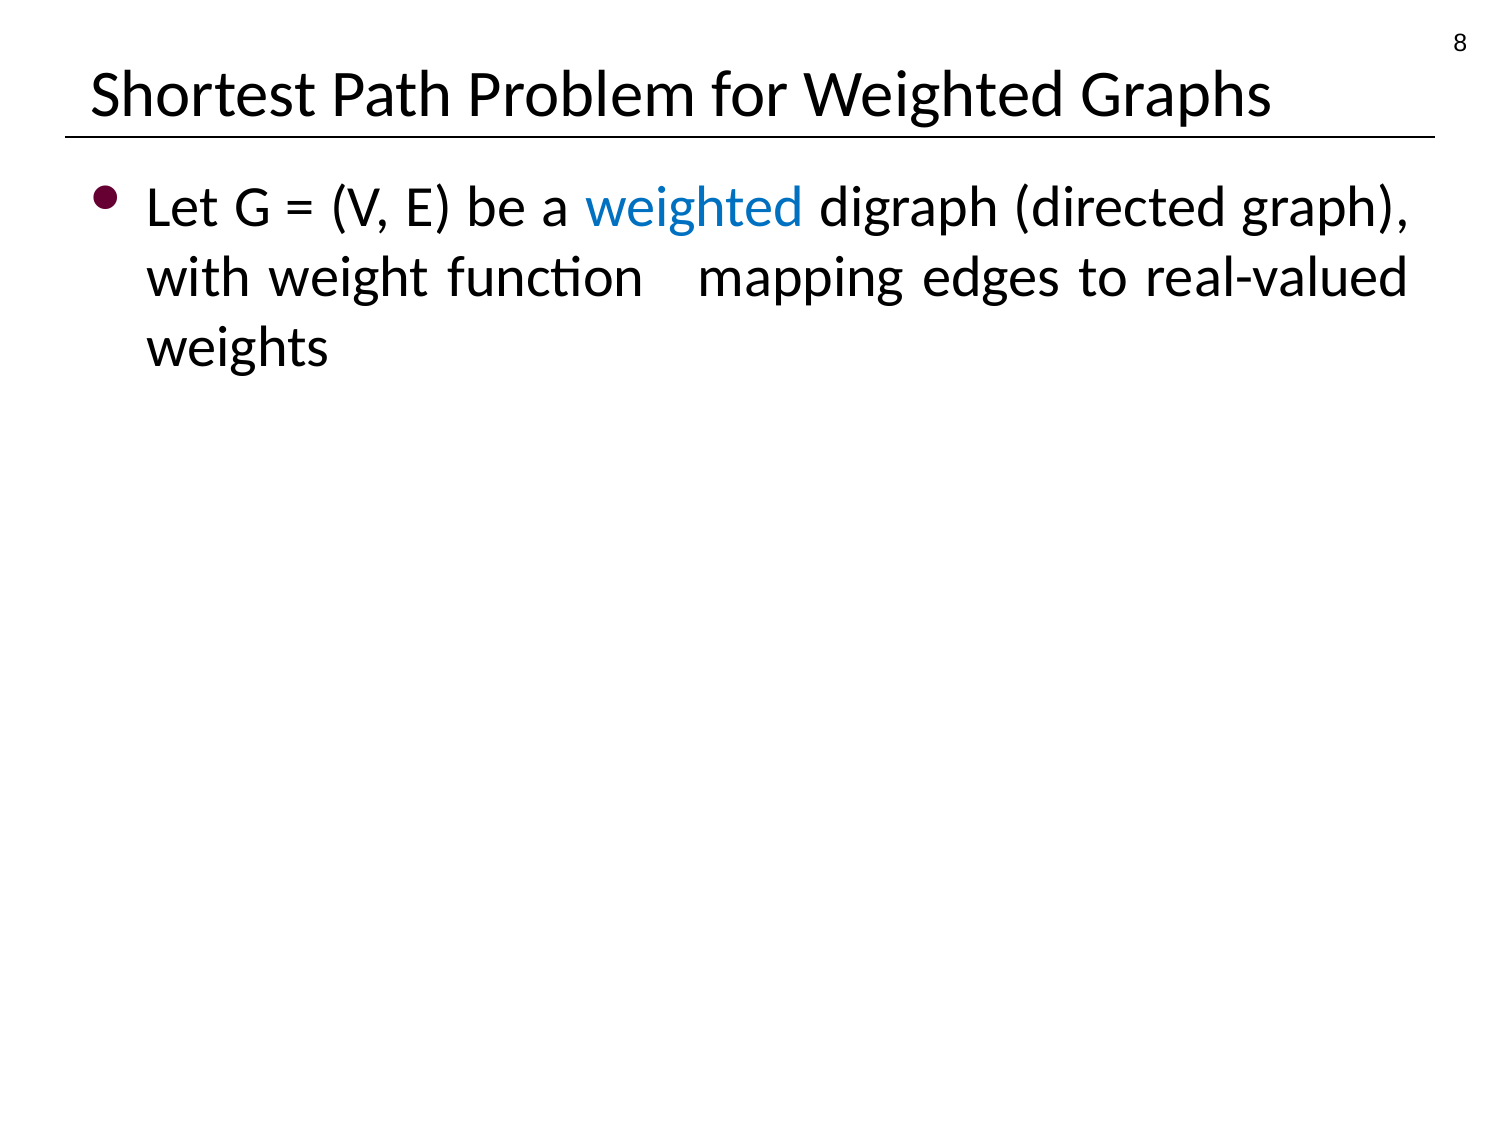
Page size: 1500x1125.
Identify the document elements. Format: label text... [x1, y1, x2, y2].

title Shortest Path Problem for Weighted Graphs [75, 20, 1425, 138]
slide_number 8 [1131, 18, 1483, 62]
